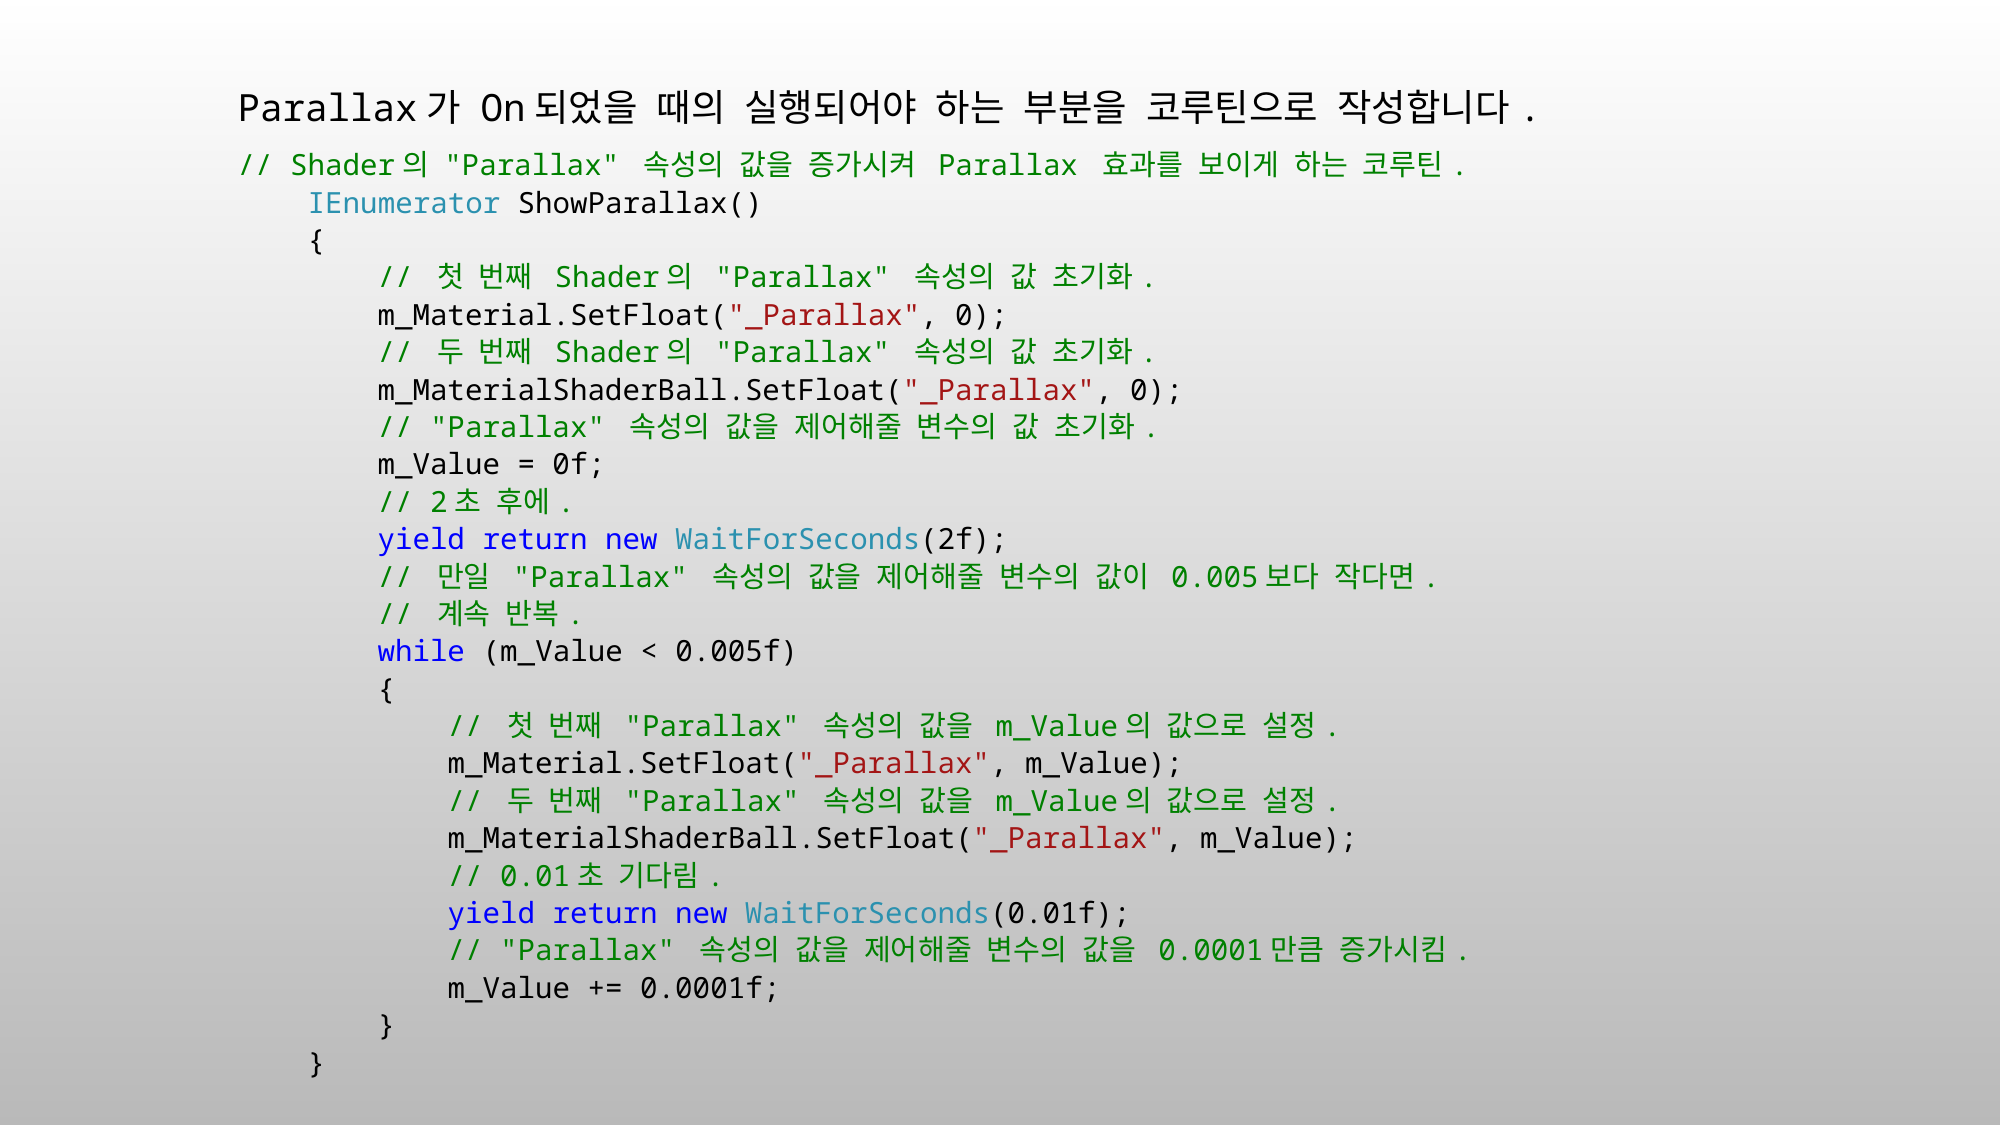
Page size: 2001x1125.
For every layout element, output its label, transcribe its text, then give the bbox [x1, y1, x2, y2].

text_box Parallax가 On되었을 때의 실행되어야 하는 부분을 코루틴으로 작성합니다. [222, 73, 1699, 136]
text_box // Shader의 "Parallax" 속성의 값을 증가시켜 Parallax 효과를 보이게 하는 코루틴. IEnumerator ShowParallax() { // 첫 번째 Shader의 "Parallax" 속성의 값 초기화. m_Material.SetFloat("_Parallax", 0); // 두 번째 Shader의 "Parallax" 속성의 값 초기화. m_MaterialShaderBall.SetFloat("_Parallax", 0); // "Parallax" 속성의 값을 제어해줄 변수의 값 초기화. m_Value = 0f; // 2초 후에. yield return new WaitForSeconds(2f); // 만일 "Parallax" 속성의 값을 제어해줄 변수의 값이 0.005보다 작다면. // 계속 반복. while (m_Value < 0.005f) { // 첫 번째 "Parallax" 속성의 값을 m_Value의 값으로 설정. m_Material.SetFloat("_Parallax", m_Value); // 두 번째 "Parallax" 속성의 값을 m_Value의 값으로 설정. m_MaterialShaderBall.SetFloat("_Parallax", m_Value); // 0.01초 기다림. yield return new WaitForSeconds(0.01f); // "Parallax" 속성의 값을 제어해줄 변수의 값을 0.0001만큼 증가시킴. m_Value += 0.0001f; } } [222, 136, 2000, 1087]
